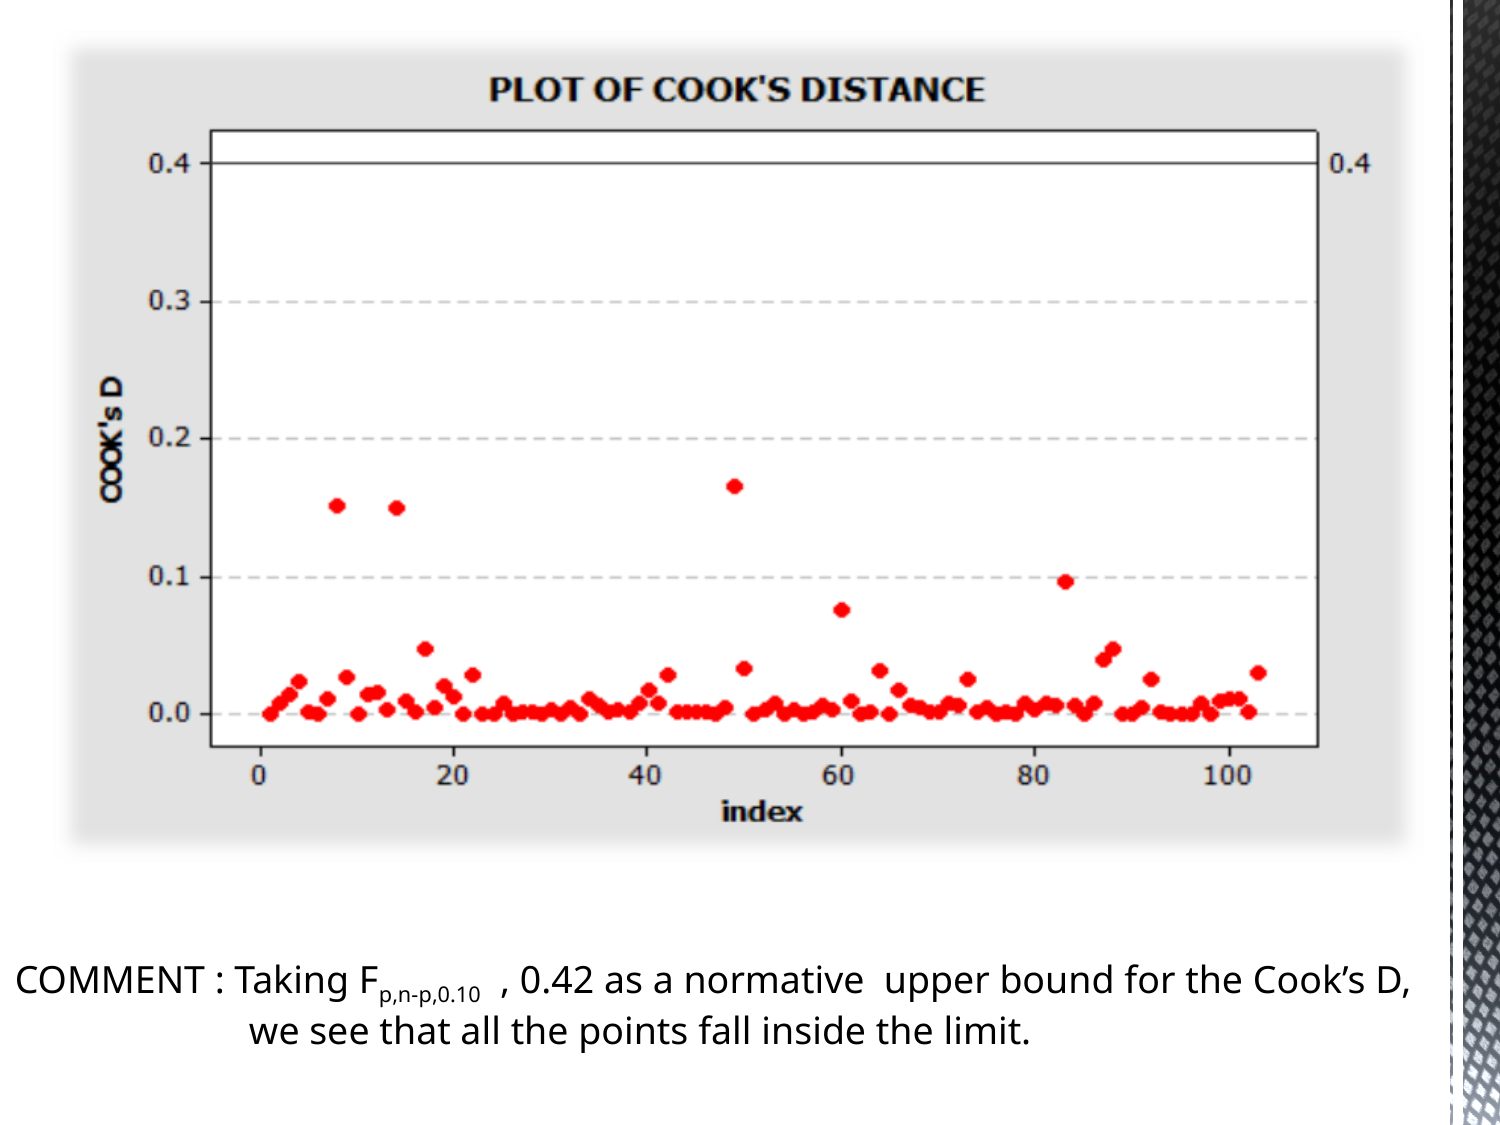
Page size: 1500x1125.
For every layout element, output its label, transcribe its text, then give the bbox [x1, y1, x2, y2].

picture [1447, 0, 1500, 1125]
picture [52, 30, 1424, 863]
text_box COMMENT : Taking Fp,n-p,0.10 , 0.42 as a normative upper bound for the Cook’s D, we see that all the points fall inside the limit. [0, 948, 1428, 1060]
